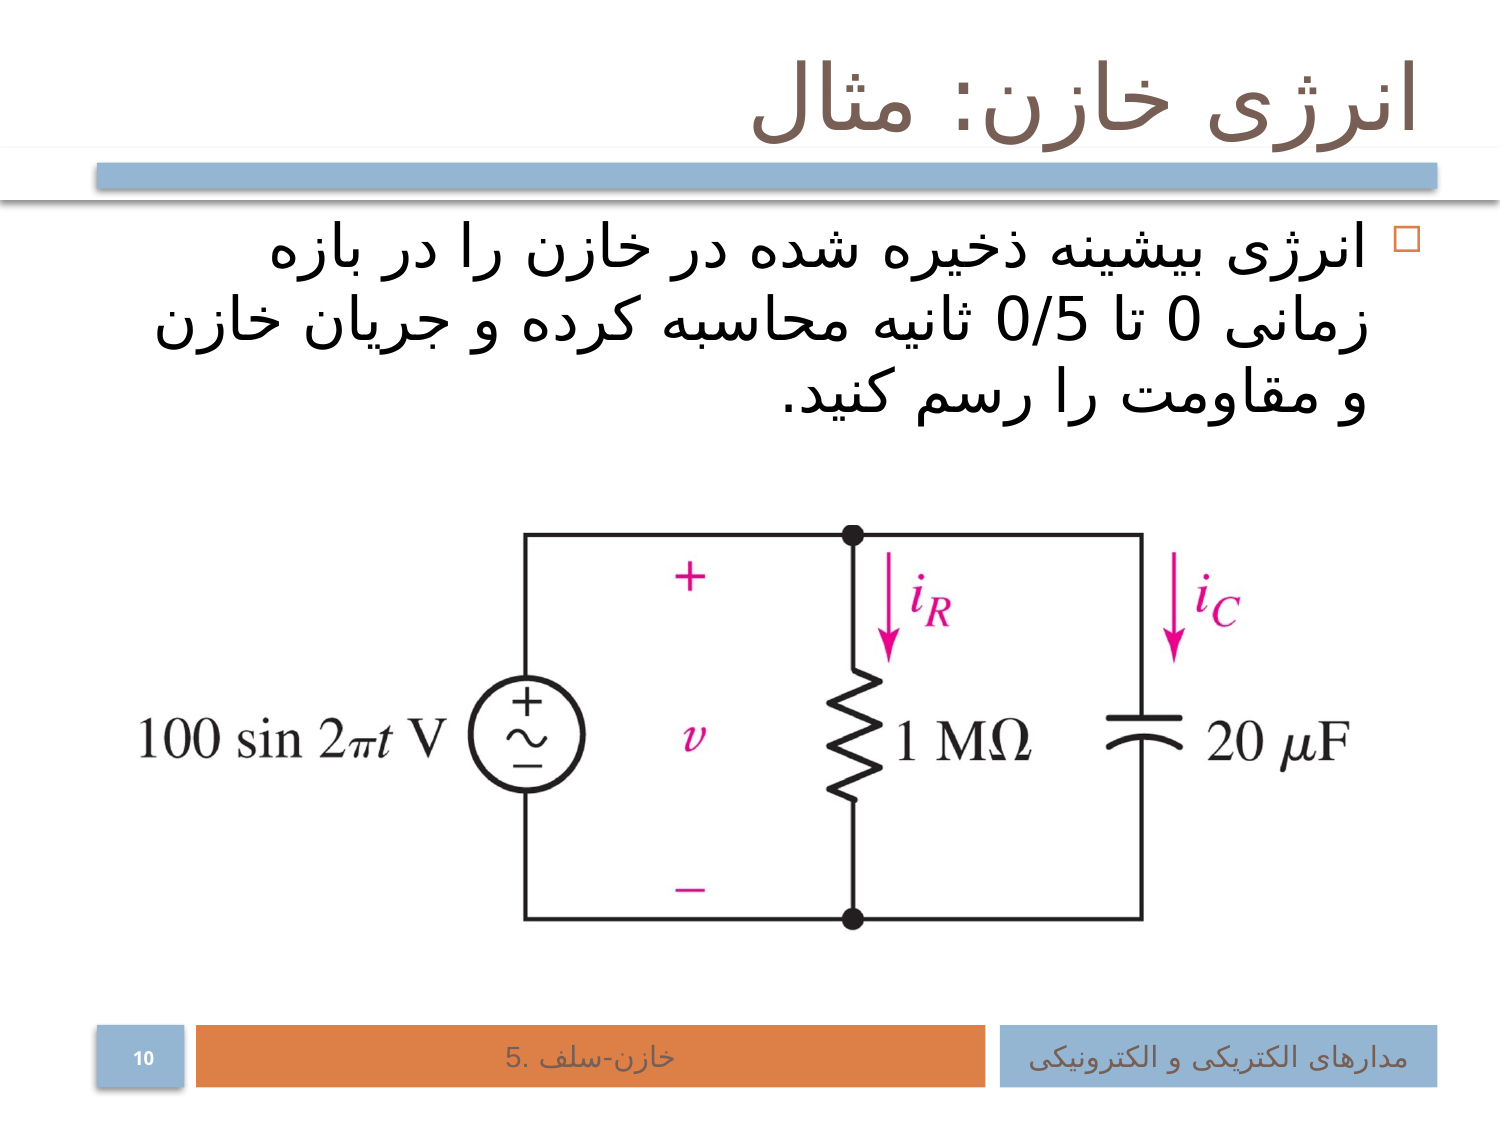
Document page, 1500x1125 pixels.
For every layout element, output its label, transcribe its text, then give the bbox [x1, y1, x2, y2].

title انرژی خازن: مثال [100, 37, 1438, 150]
slide_number مدارهای الکتریکی و الکترونیکی [999, 1025, 1438, 1088]
footer 5. خازن-سلف [196, 1025, 986, 1088]
picture [137, 524, 1351, 933]
list انرژی بیشینه ذخیره شده در خازن را در بازه زمانی 0 تا 0/5 ثانیه محاسبه کرده و جریان خازن و مقاومت را رسم کنید. [100, 200, 1438, 1000]
slide_number 10 [99, 1038, 188, 1079]
